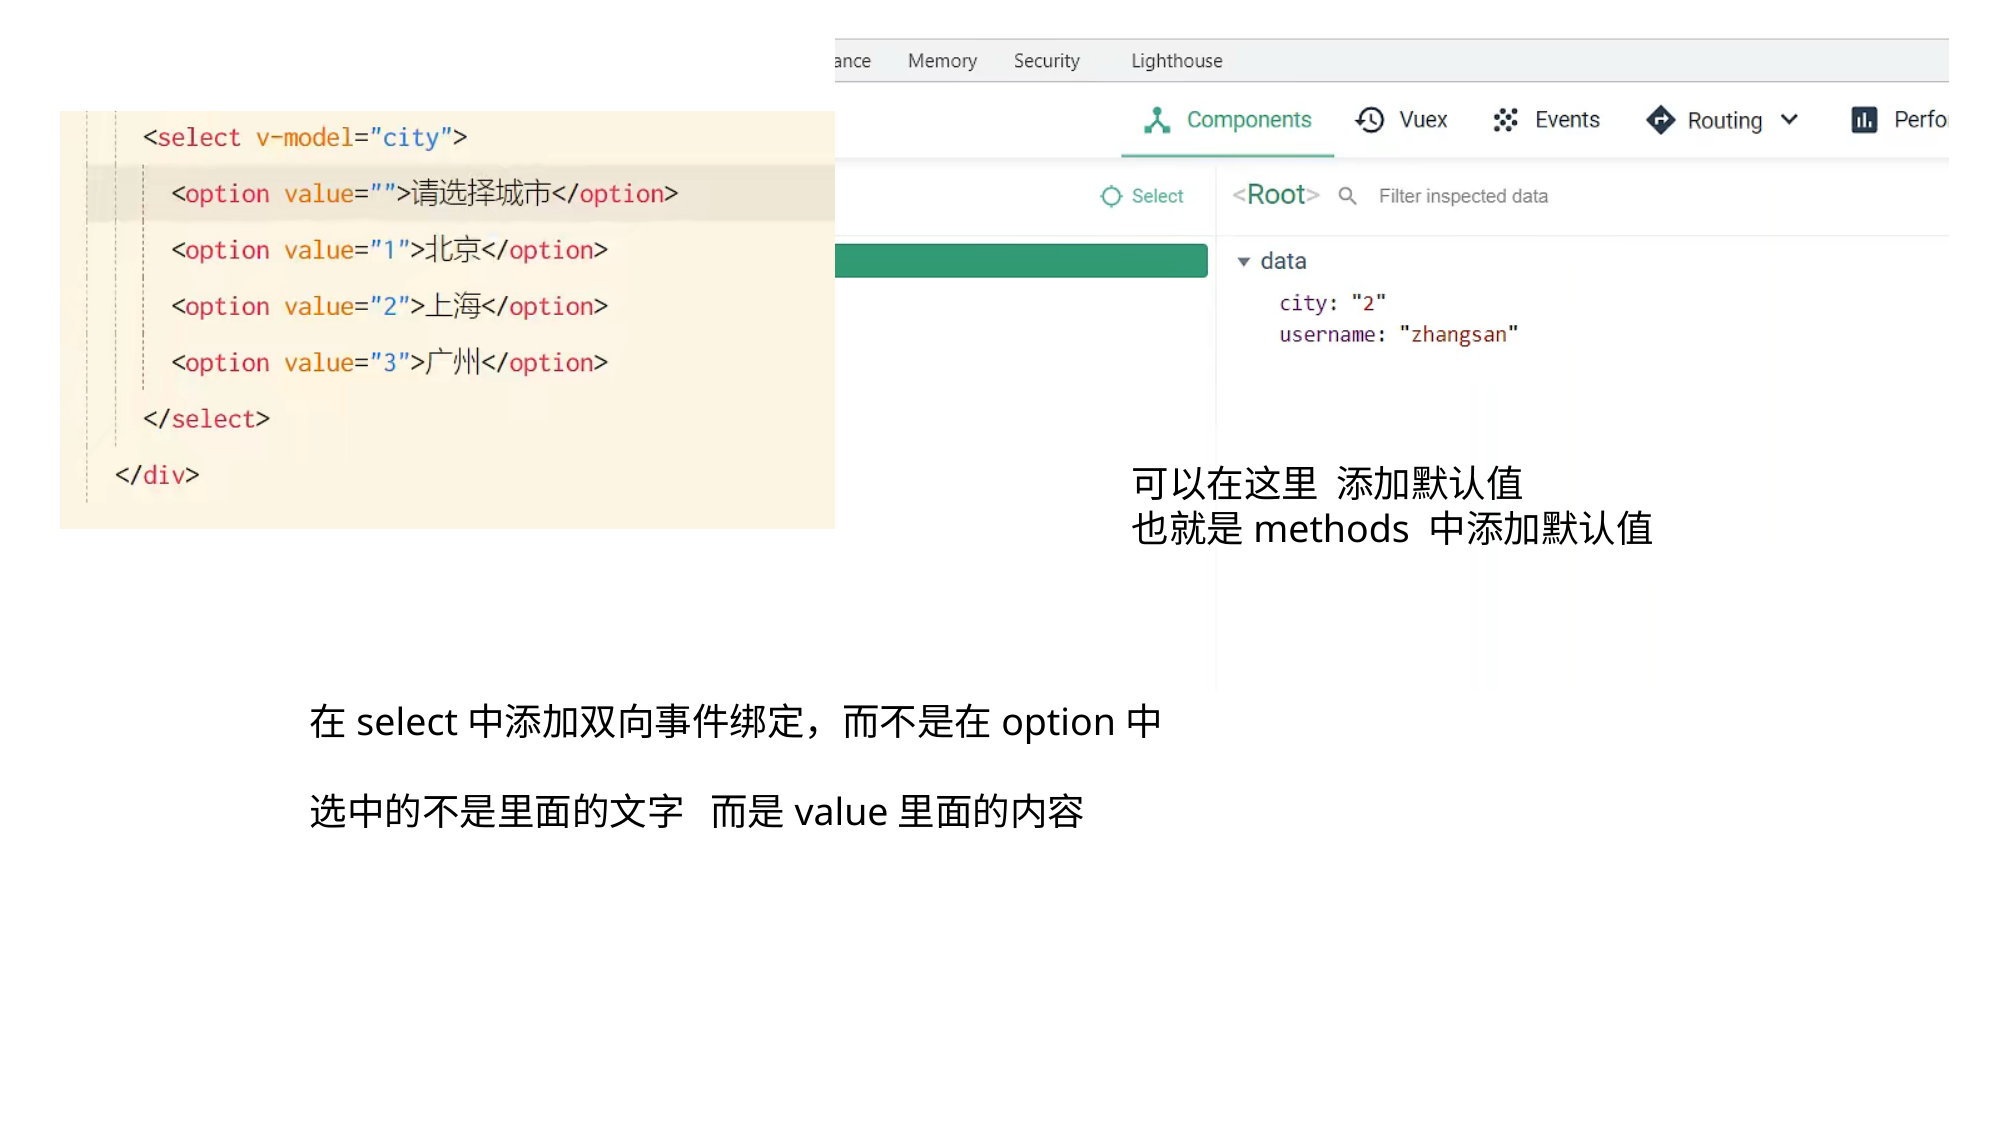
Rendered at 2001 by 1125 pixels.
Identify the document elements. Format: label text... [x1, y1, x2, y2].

picture [60, 0, 1949, 691]
text_box 在select中添加双向事件绑定，而不是在option中 选中的不是里面的文字 而是value里面的内容 [295, 690, 1393, 841]
